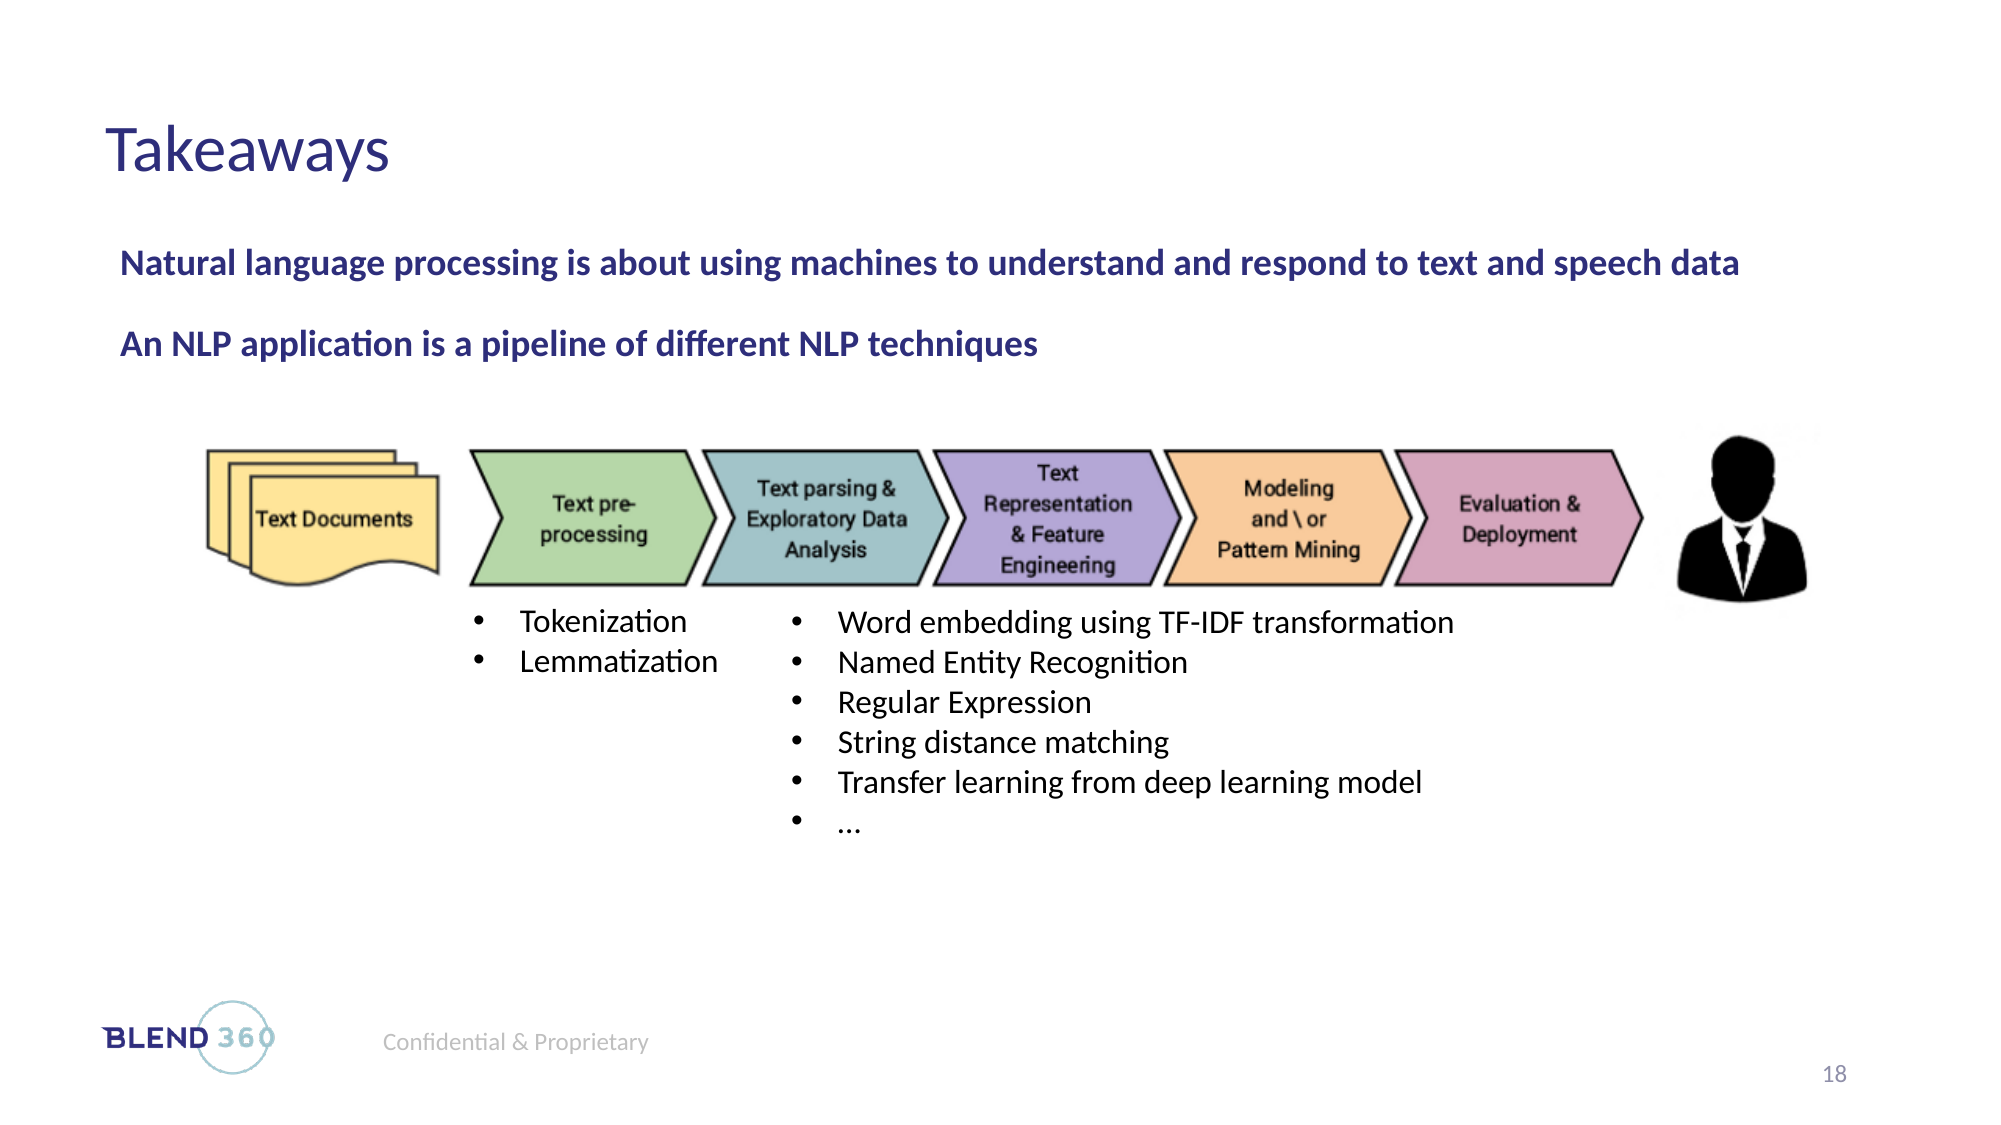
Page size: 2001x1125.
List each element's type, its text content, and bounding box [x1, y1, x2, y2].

title Takeaways [105, 104, 1908, 214]
text_box Tokenization Lemmatization [473, 636, 725, 741]
list Natural language processing is about using machines to understand and respond to text and speech data An NLP application is a pipeline of different NLP techniques [105, 235, 1907, 574]
picture [179, 393, 1821, 626]
slide_number 18 [1412, 1042, 1863, 1103]
text_box Word embedding using TF-IDF transformation Named Entity Recognition Regular Expression String distance matching Transfer learning from deep learning model … [791, 636, 1493, 742]
picture [96, 995, 278, 1079]
